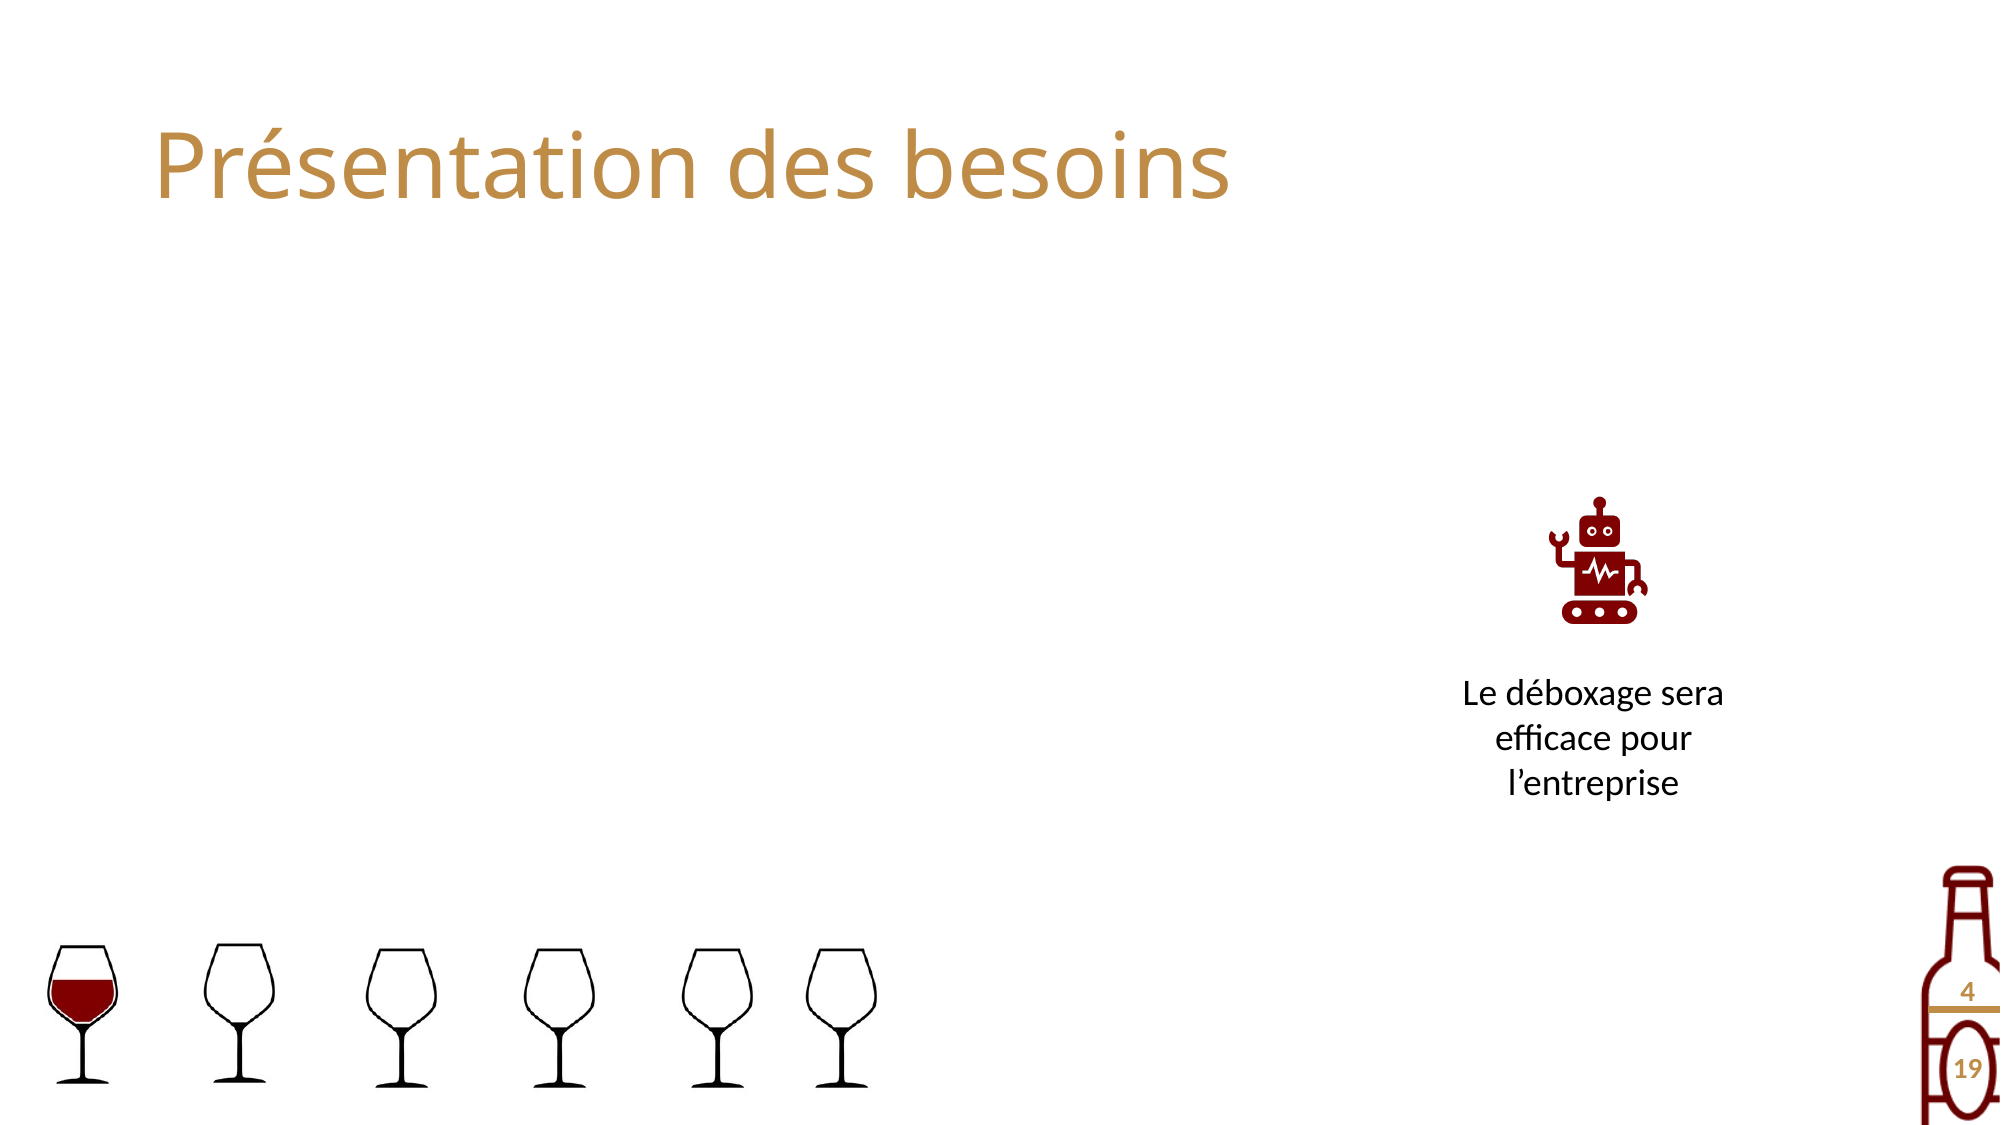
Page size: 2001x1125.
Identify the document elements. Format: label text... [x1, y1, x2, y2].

text_box Le déboxage sera efficace pour l’entreprise [1418, 660, 1769, 810]
picture [1524, 487, 1675, 638]
picture [798, 933, 885, 1098]
picture [41, 933, 128, 1098]
picture [195, 929, 283, 1093]
picture [674, 933, 762, 1098]
picture [358, 933, 446, 1098]
title Présentation des besoins [137, 59, 1863, 278]
picture [1905, 865, 2000, 1125]
picture [516, 933, 603, 1098]
